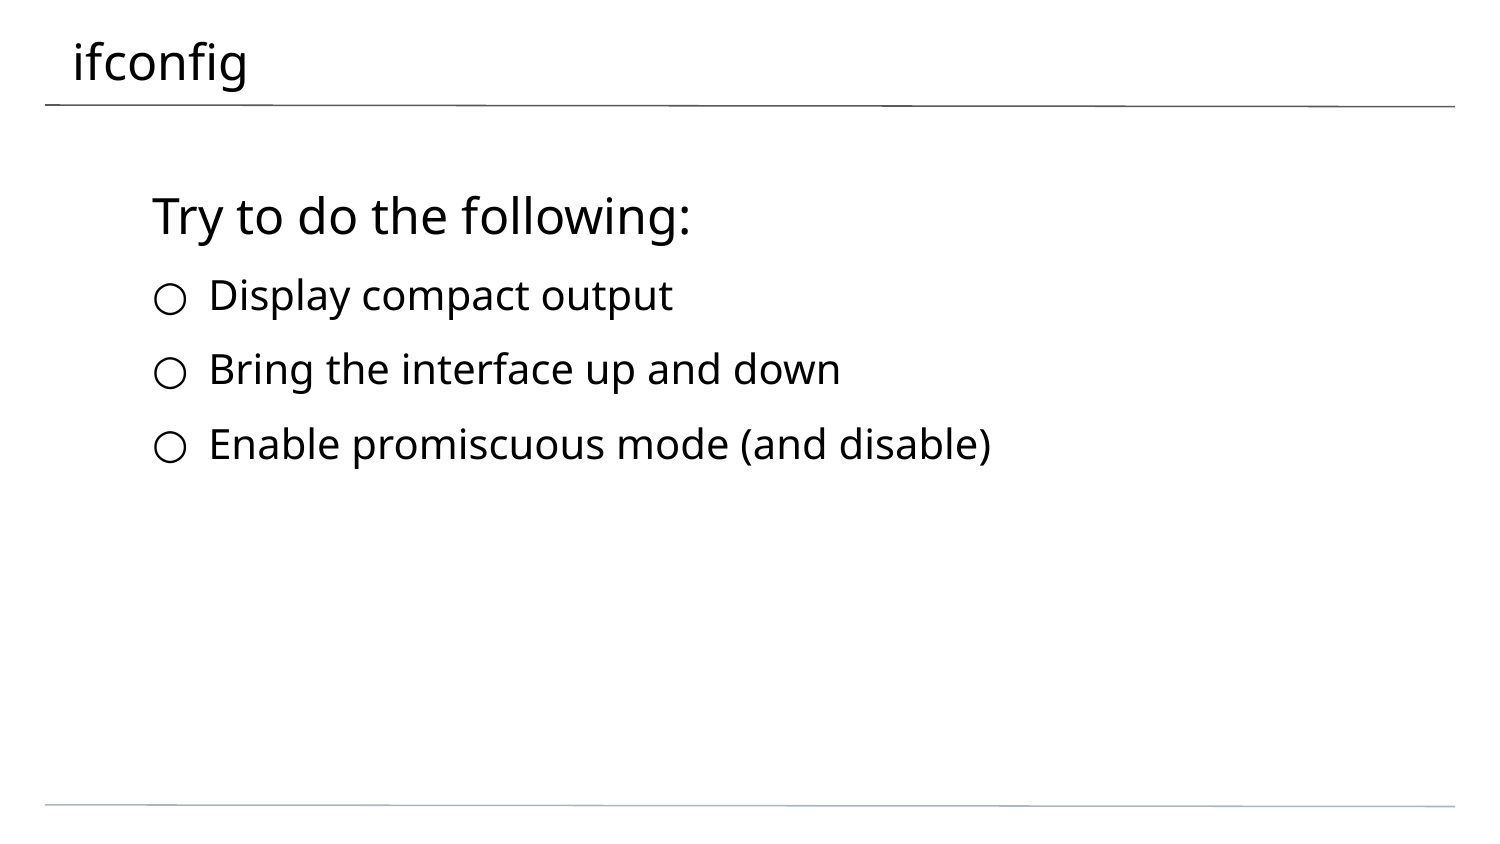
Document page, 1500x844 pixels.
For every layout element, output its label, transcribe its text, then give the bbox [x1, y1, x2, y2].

list Try to do the following: Display compact output Bring the interface up and down Enable promiscuous mode (and disable) [2, 176, 1500, 844]
title ifconfig [0, 0, 1500, 88]
